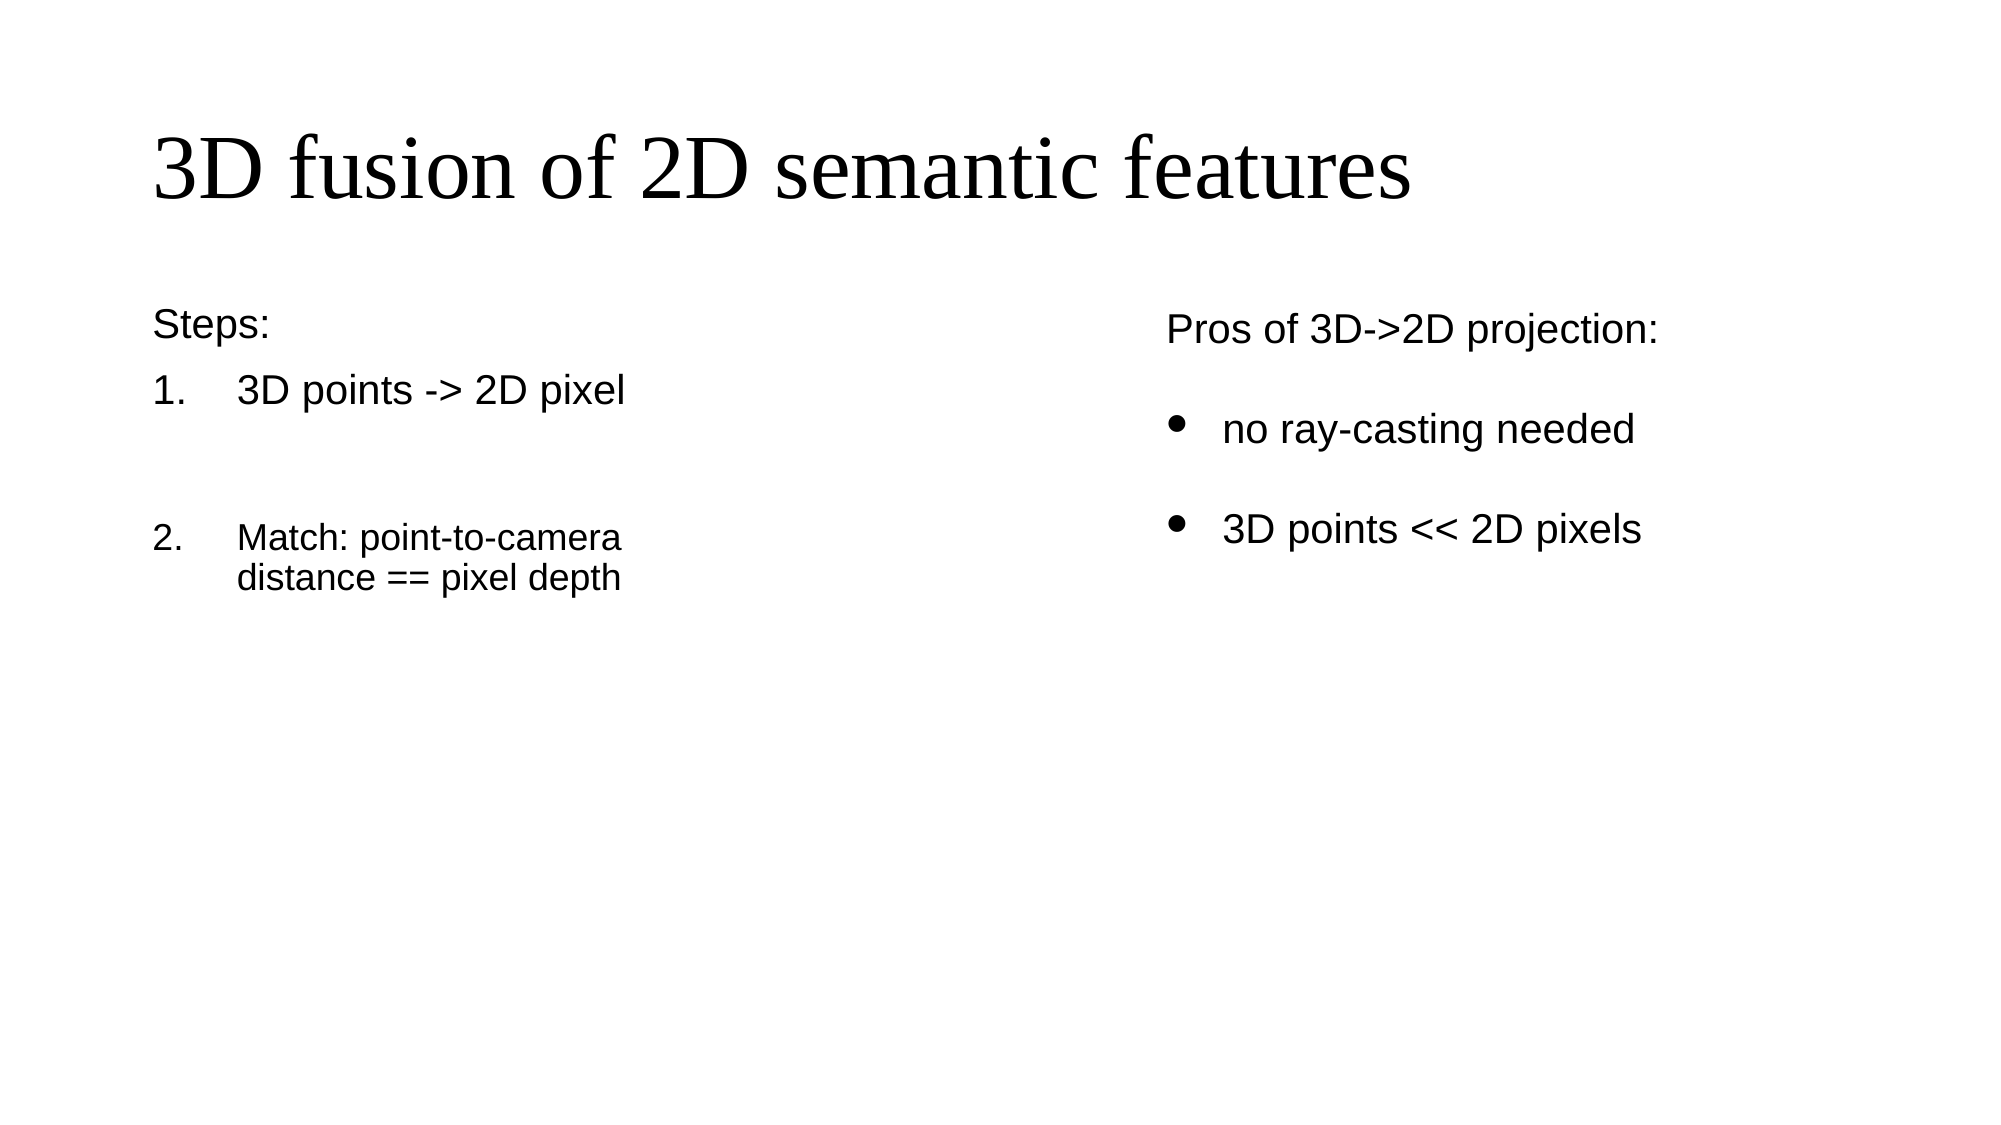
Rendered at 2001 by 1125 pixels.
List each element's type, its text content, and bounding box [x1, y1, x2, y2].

list Steps: 3D points -> 2D pixel Match: point-to-camera distance == pixel depth [137, 294, 660, 1009]
title 3D fusion of 2D semantic features [137, 59, 1863, 278]
text_box Pros of 3D->2D projection: no ray-casting needed 3D points << 2D pixels [1151, 294, 1781, 610]
